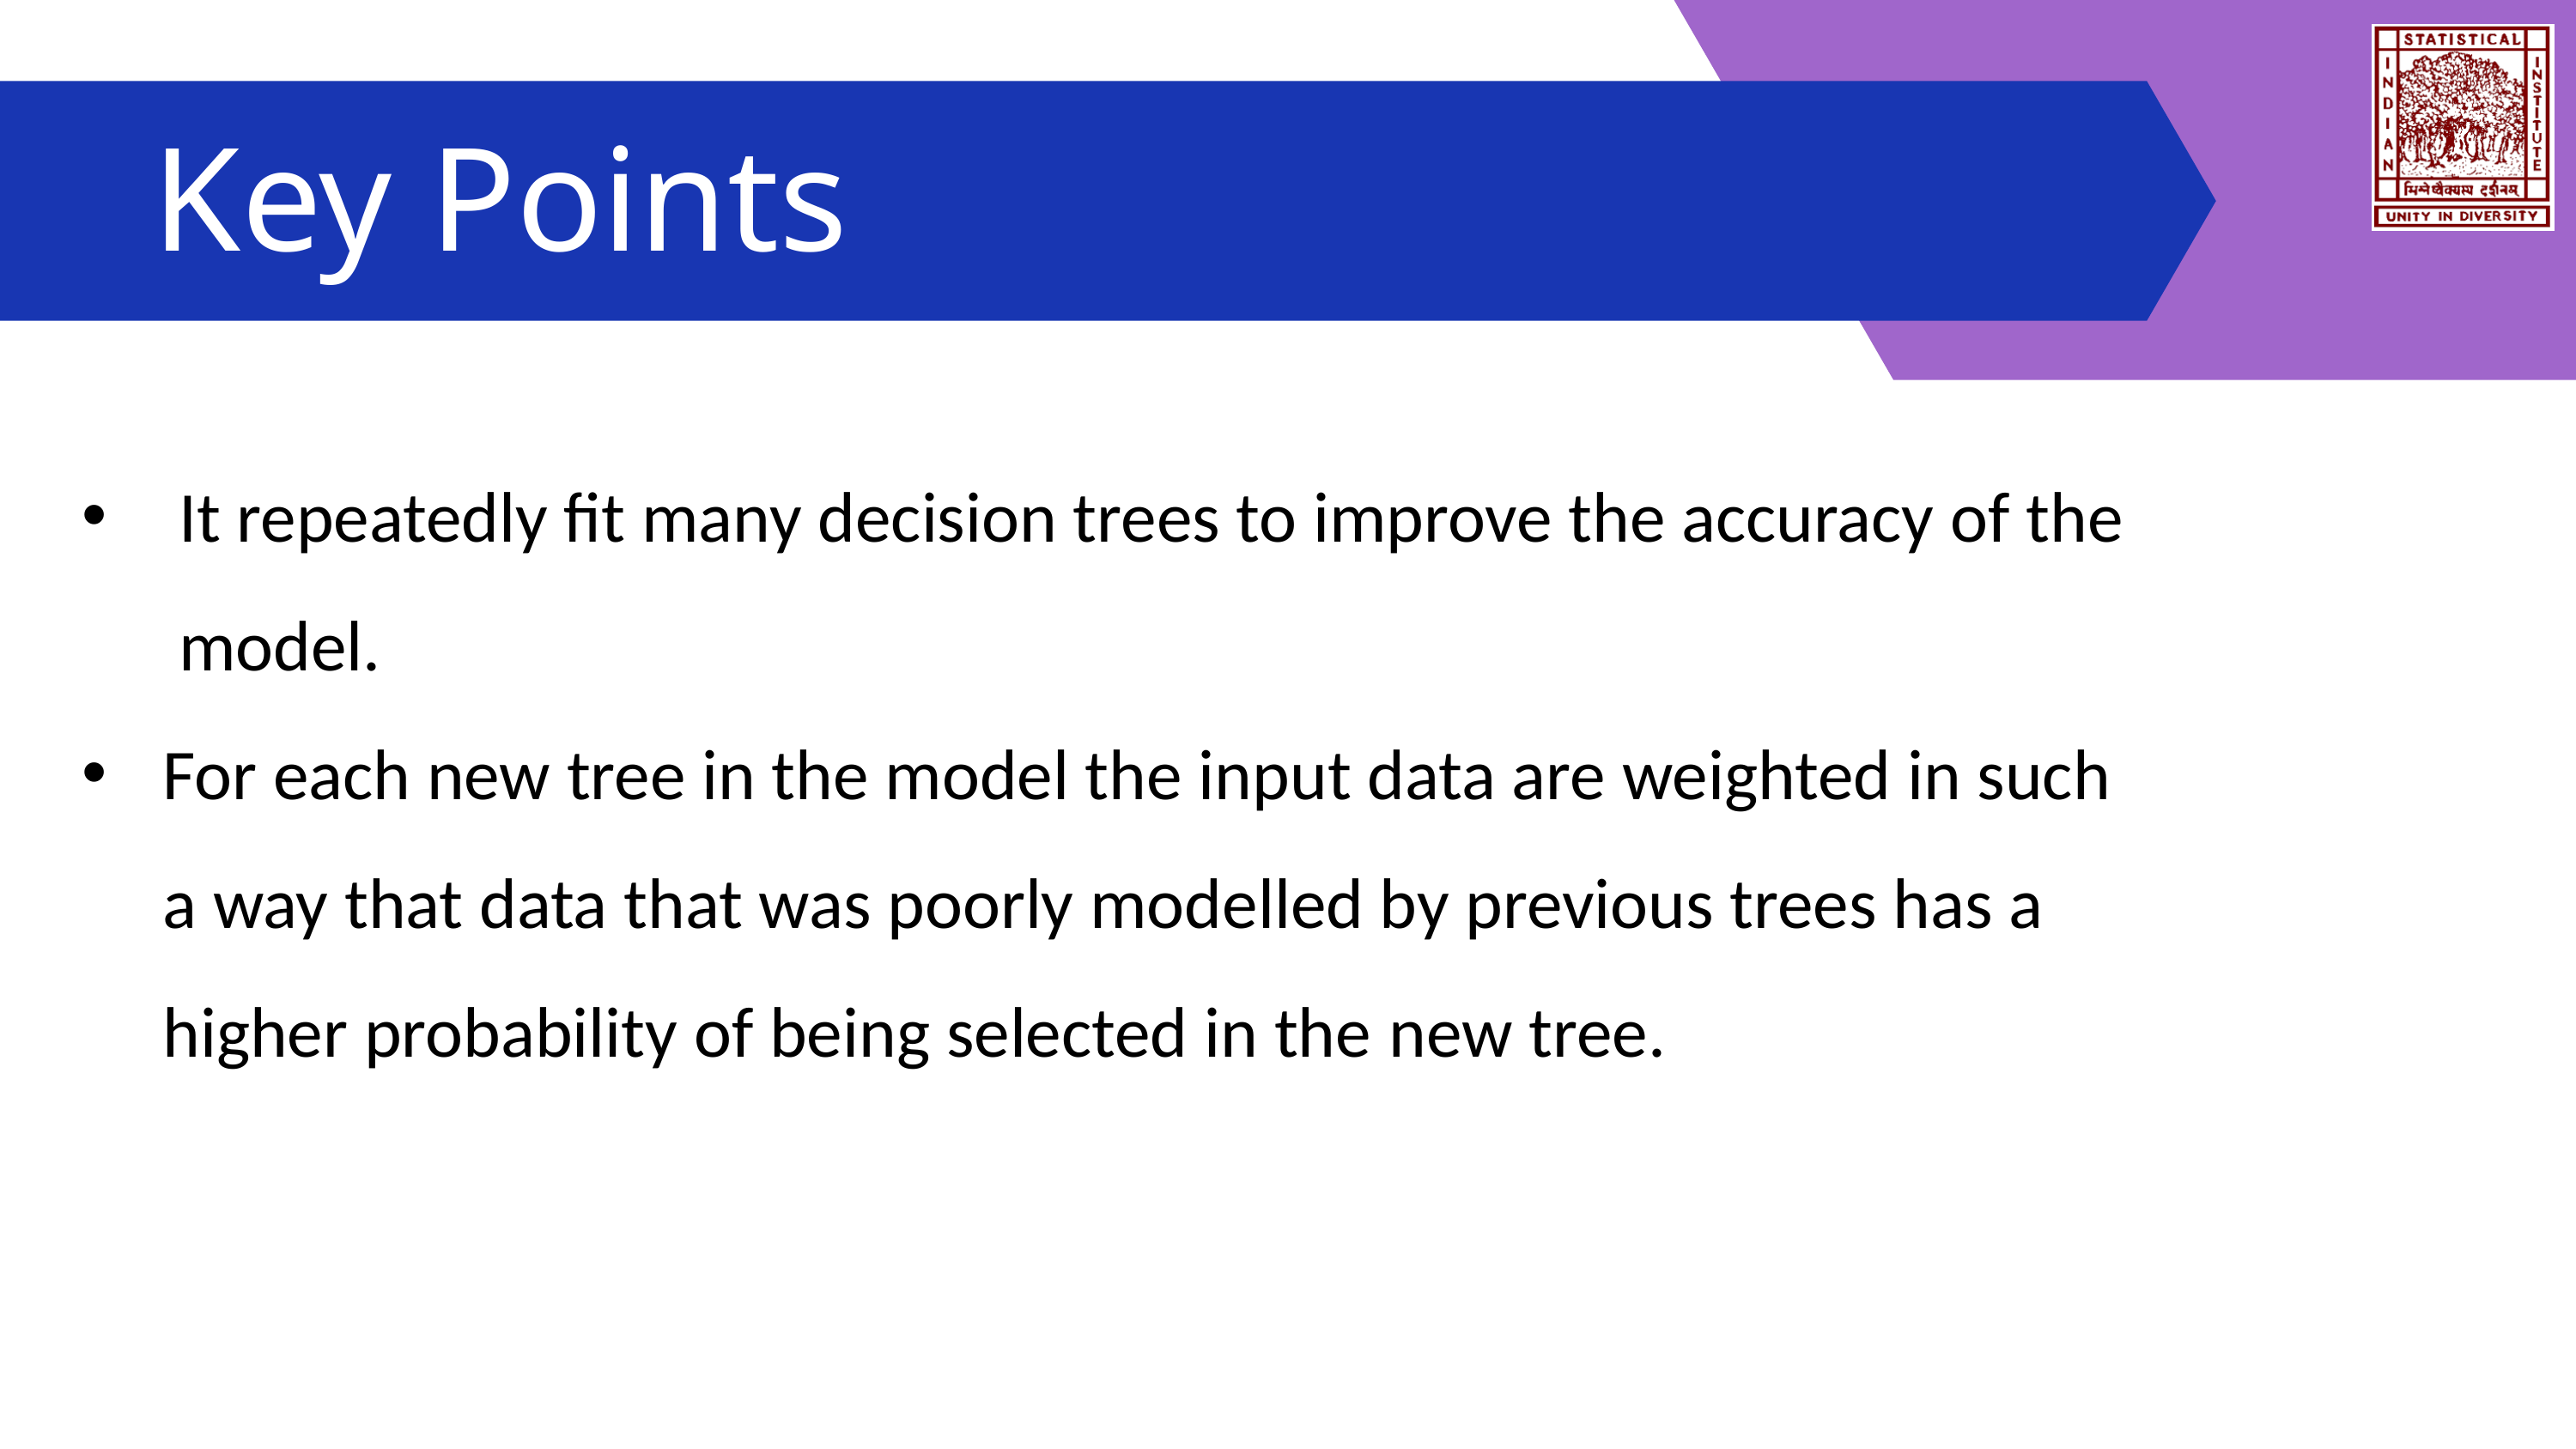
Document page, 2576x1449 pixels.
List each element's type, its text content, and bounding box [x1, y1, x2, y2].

text_box It repeatedly fit many decision trees to improve the accuracy of the model. For each new tree in the model the input data are weighted in such a way that data that was poorly modelled by previous trees has a higher probability of being selected in the new tree. [69, 421, 2168, 1078]
picture [2372, 24, 2555, 231]
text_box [1612, 0, 2576, 380]
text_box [0, 81, 2216, 321]
